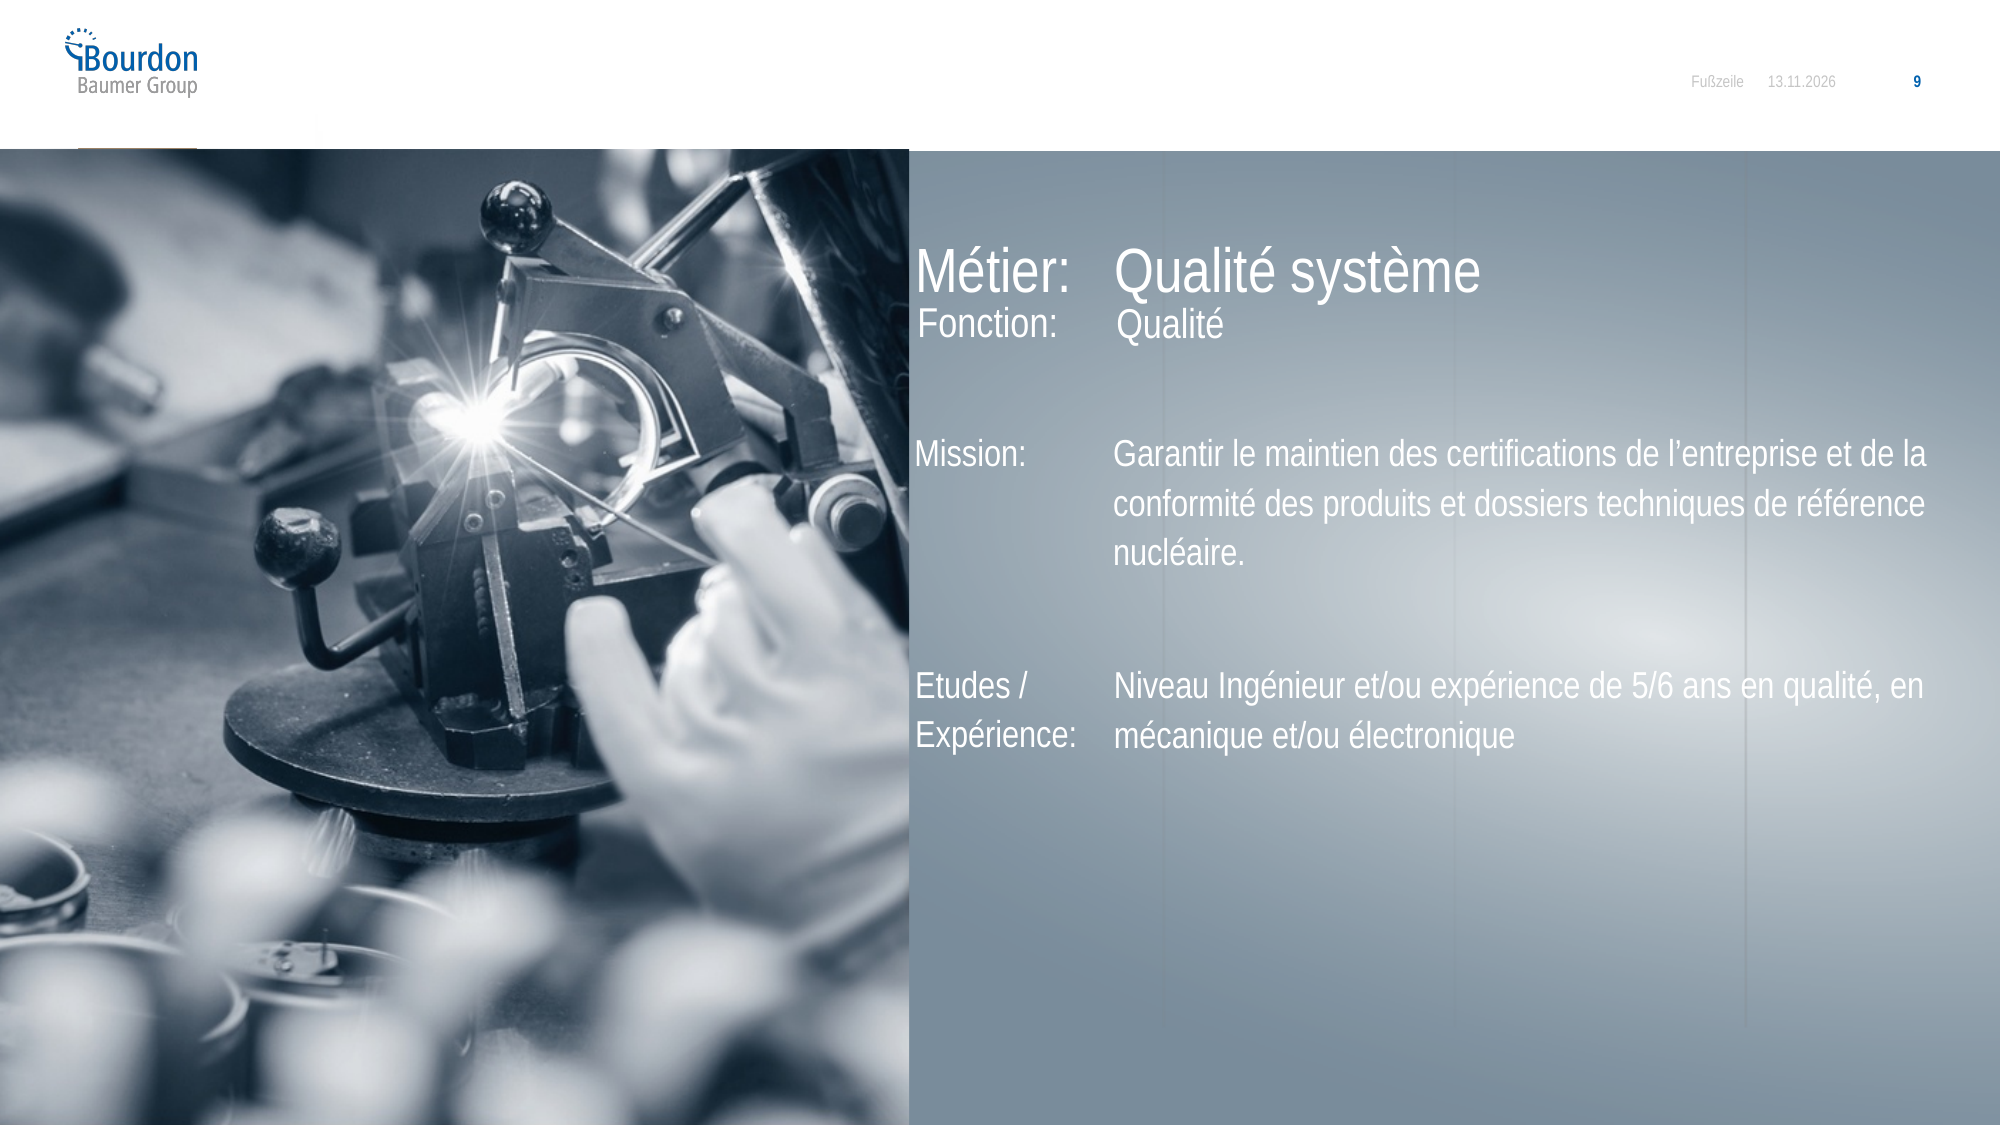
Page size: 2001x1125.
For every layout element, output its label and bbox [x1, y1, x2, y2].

text_box [0, 0, 2000, 1125]
picture [0, 149, 910, 1125]
